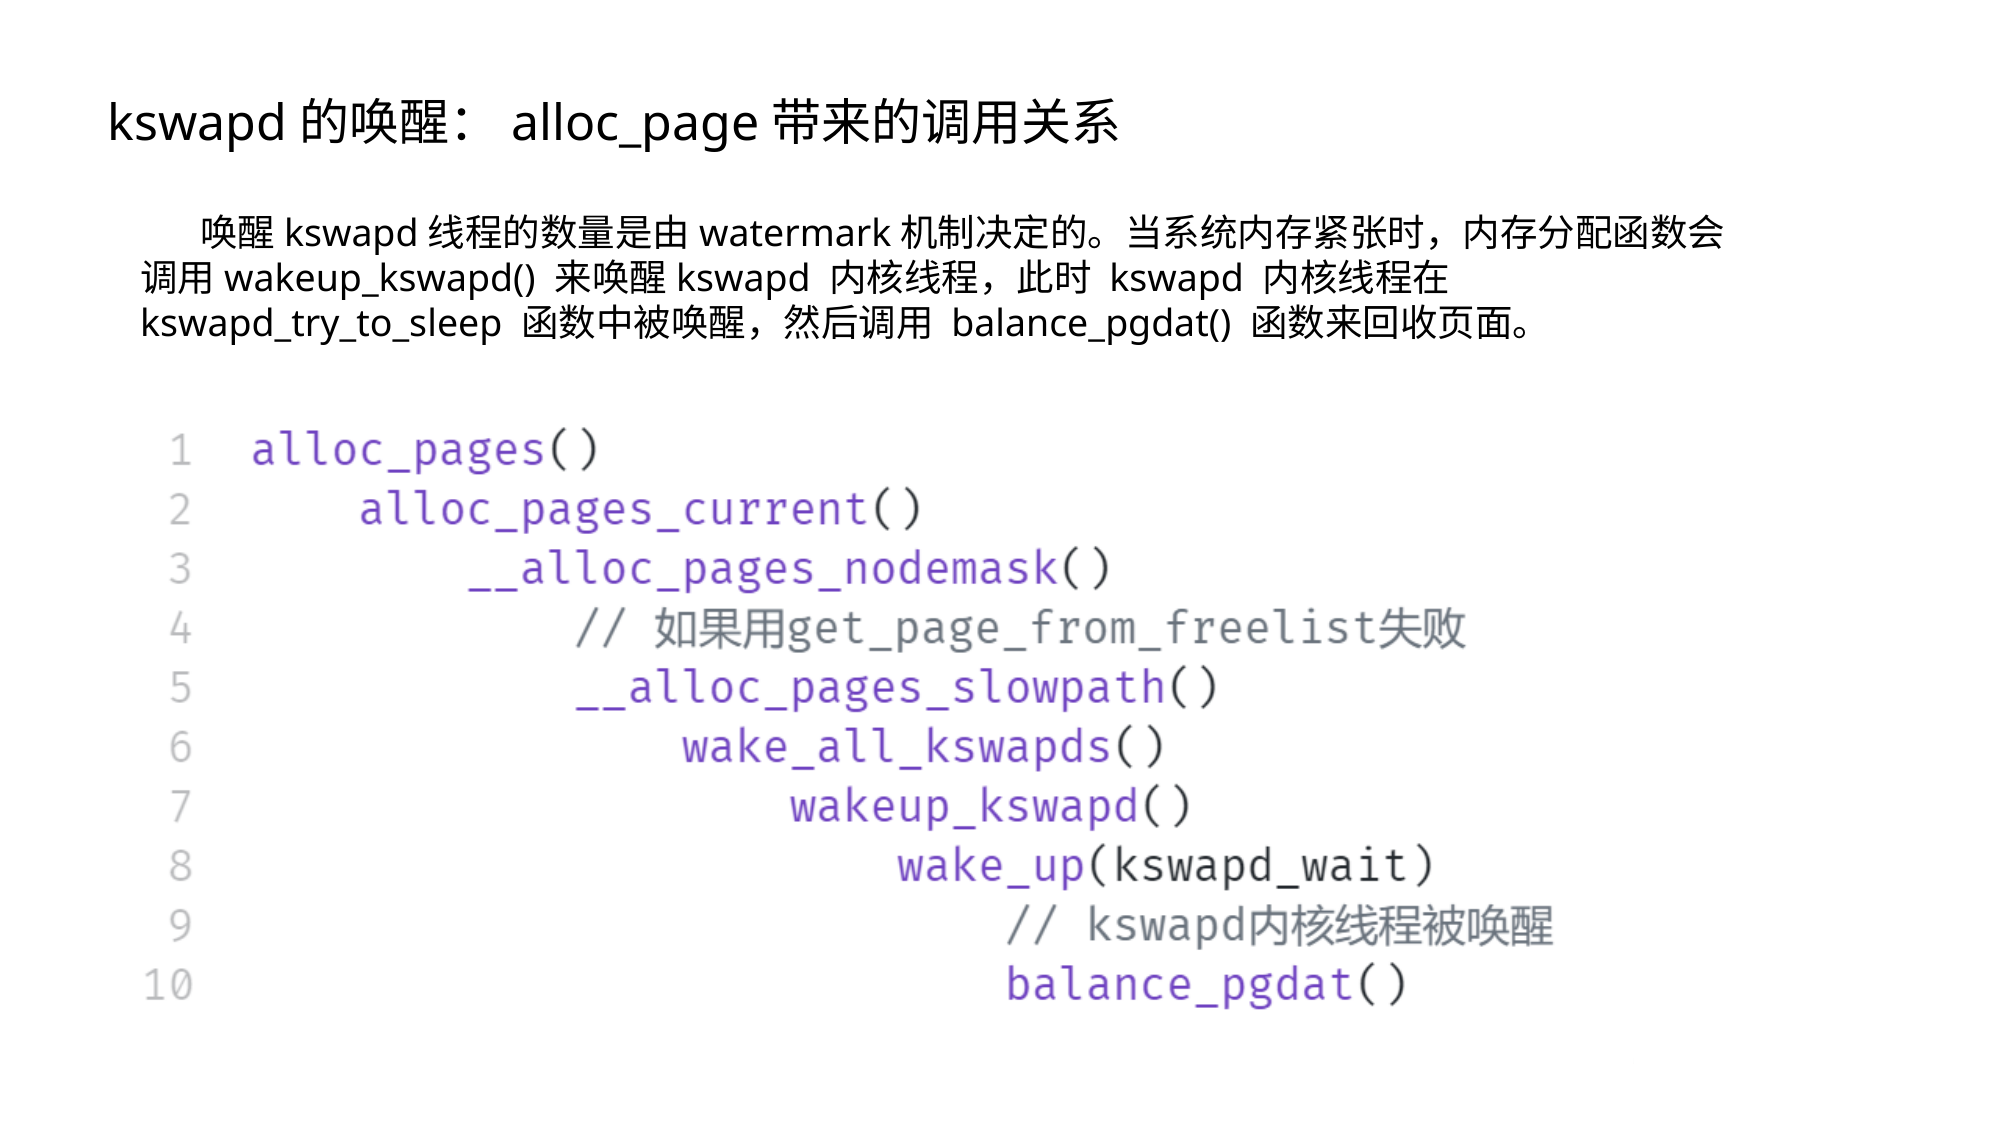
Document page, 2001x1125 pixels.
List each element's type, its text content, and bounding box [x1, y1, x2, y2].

text_box 唤醒kswapd线程的数量是由watermark机制决定的。当系统内存紧张时，内存分配函数会调用wakeup_kswapd() 来唤醒kswapd 内核线程，此时 kswapd 内核线程在 kswapd_try_to_sleep 函数中被唤醒，然后调用 balance_pgdat() 函数来回收页面。 [125, 201, 1750, 396]
picture [102, 407, 1634, 1064]
text_box kswapd的唤醒：alloc_page带来的调用关系 [92, 83, 1137, 158]
